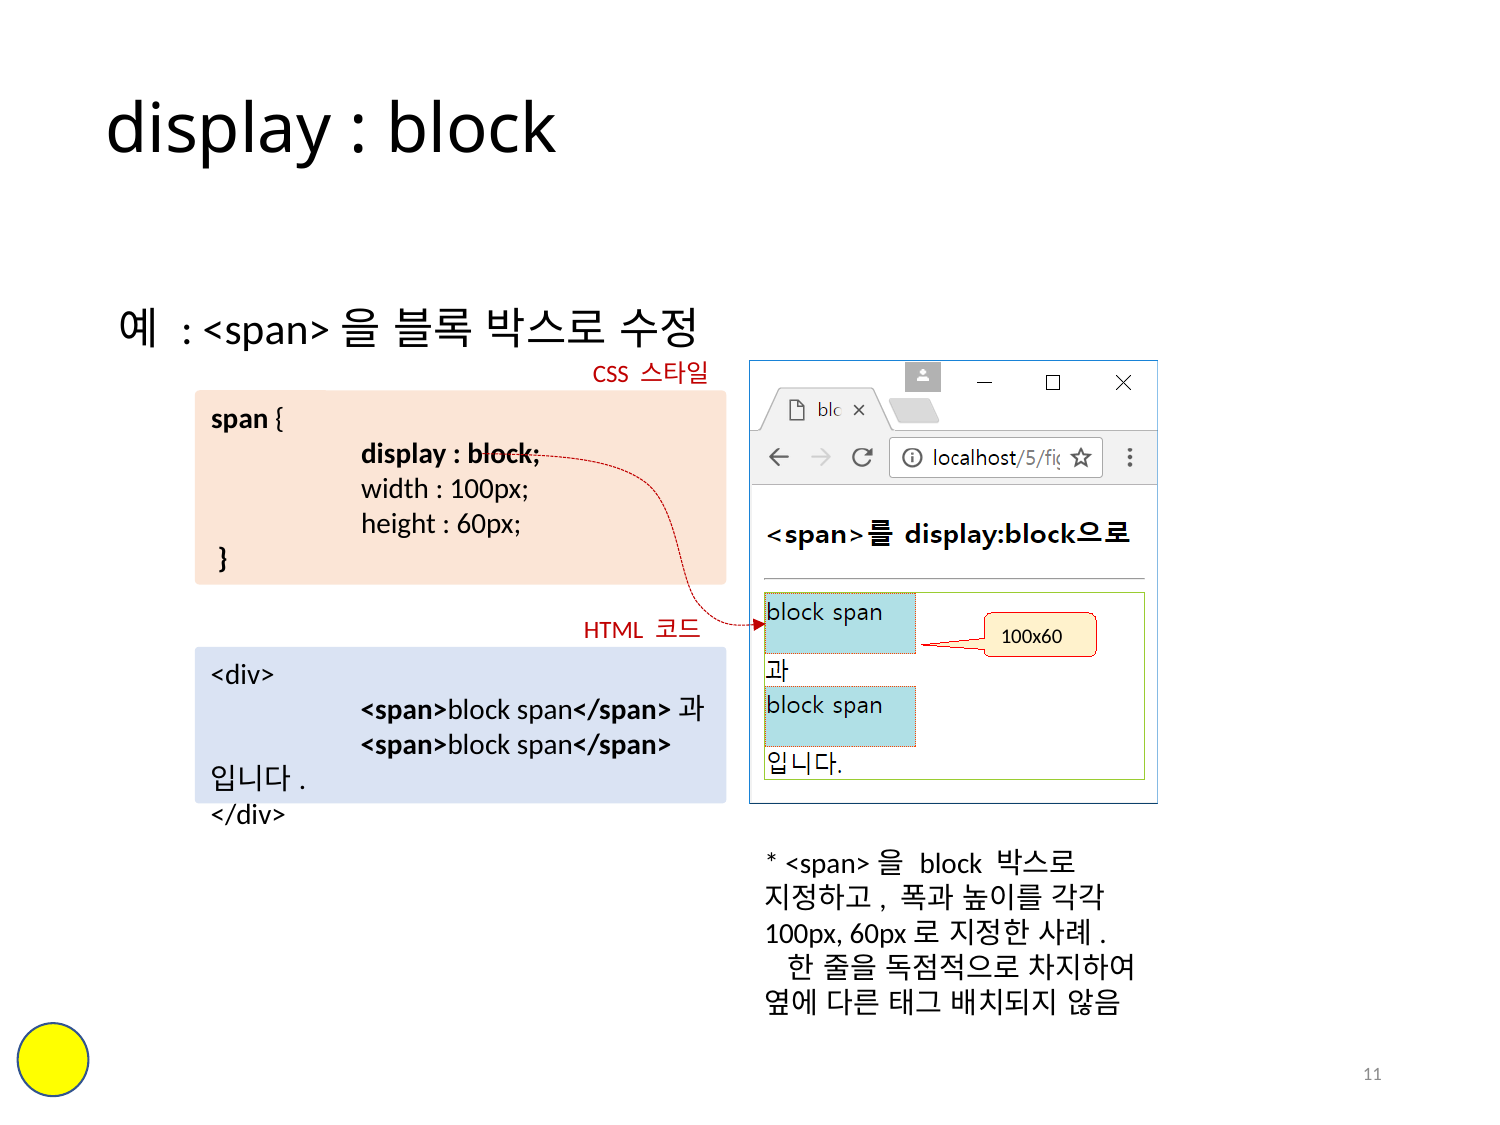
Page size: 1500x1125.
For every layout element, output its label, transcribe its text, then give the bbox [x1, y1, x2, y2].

picture [749, 360, 1158, 804]
text_box <div> <span>block span</span>과 <span>block span</span>입니다. </div> [194, 646, 727, 804]
slide_number 11 [1059, 1042, 1397, 1103]
text_box CSS 스타일 [578, 349, 725, 395]
text_box [482, 452, 749, 627]
title display : block [89, 41, 1055, 219]
text_box span { display : block; width : 100px; height : 60px; } [194, 390, 727, 585]
text_box [16, 1022, 90, 1098]
text_box * <span>을 block 박스로 지정하고, 폭과 높이를 각각 100px, 60px로 지정한 사례. 한 줄을 독점적으로 차지하여 옆에 다른 태그 배치되지 않음 [749, 836, 1195, 1027]
text_box HTML 코드 [569, 605, 717, 651]
list 예 : <span>을 블록 박스로 수정 [103, 299, 1397, 1014]
